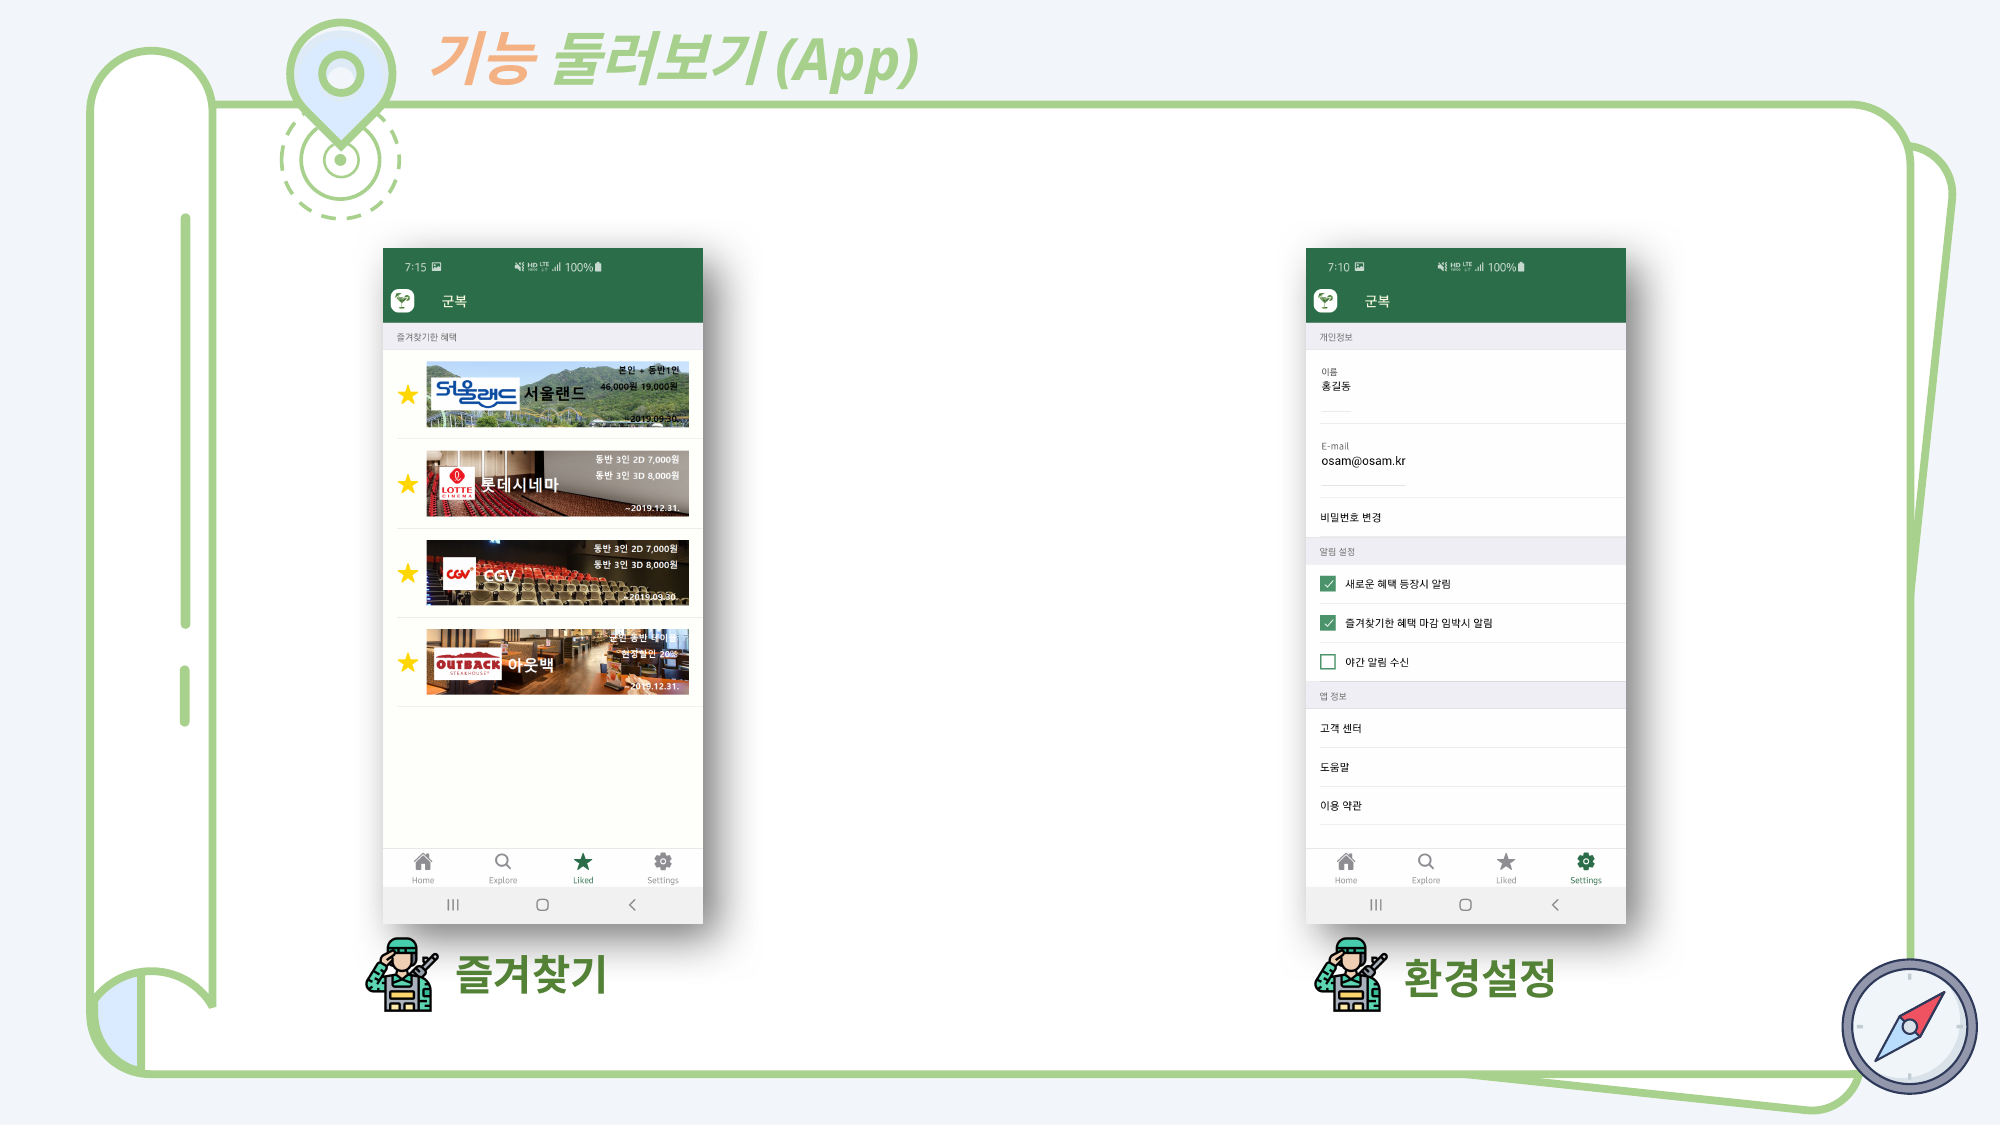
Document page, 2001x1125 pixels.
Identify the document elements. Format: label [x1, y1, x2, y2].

picture [364, 936, 440, 1013]
picture [1306, 248, 1626, 924]
text_box [90, 22, 1911, 1075]
picture [383, 248, 703, 924]
picture [1313, 936, 1389, 1013]
text_box [1841, 958, 1978, 1095]
text_box [1874, 991, 1946, 1063]
